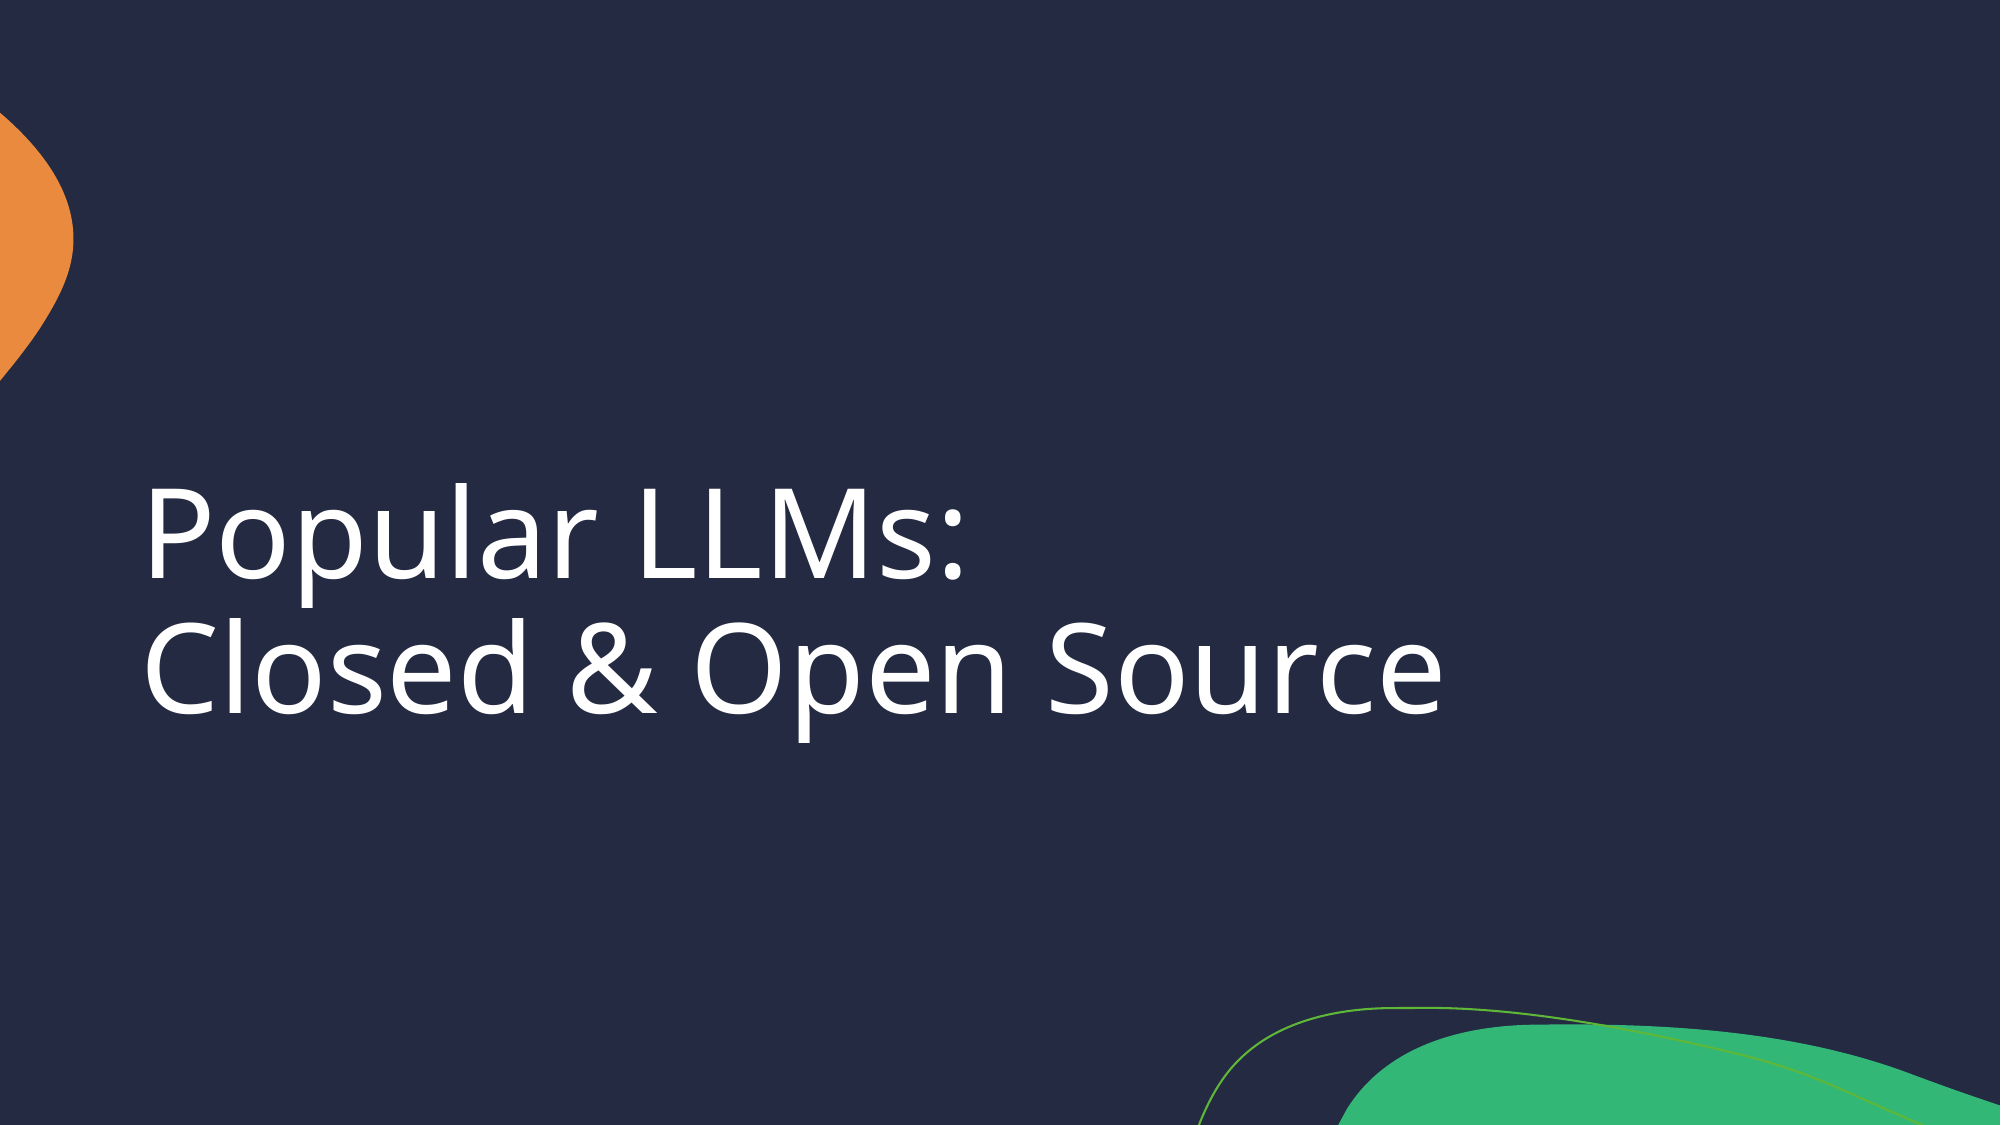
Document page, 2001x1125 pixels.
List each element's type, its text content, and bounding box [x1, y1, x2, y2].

title Popular LLMs: Closed & Open Source [125, 249, 1875, 749]
